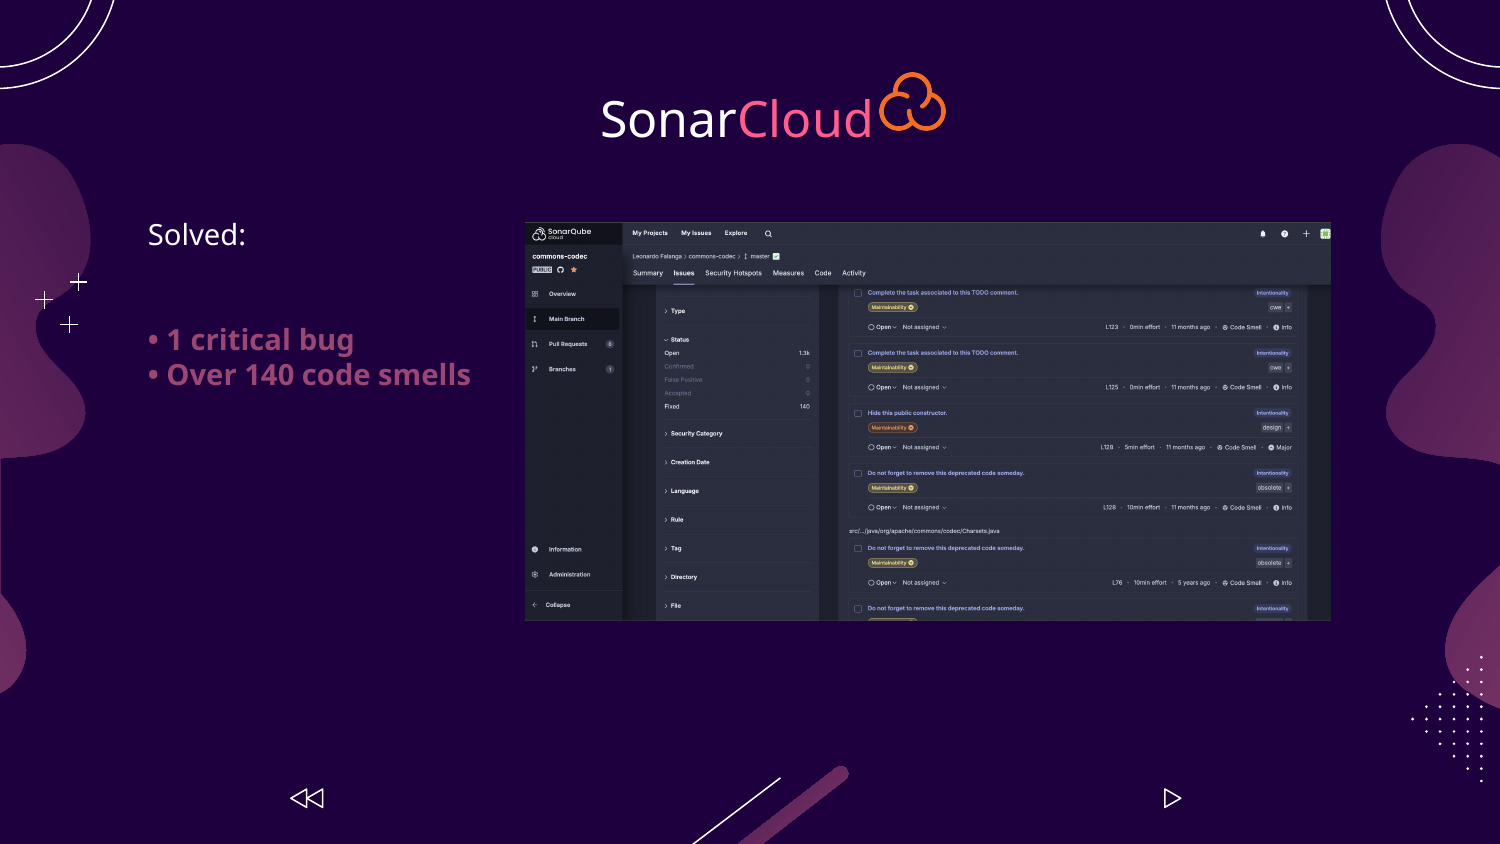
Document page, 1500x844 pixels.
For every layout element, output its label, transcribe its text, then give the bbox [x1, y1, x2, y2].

title SonarCloud [118, 72, 1382, 167]
text_box Solved: • 1 critical bug • Over 140 code smells [133, 208, 505, 399]
picture [878, 72, 946, 132]
picture [524, 222, 1332, 622]
